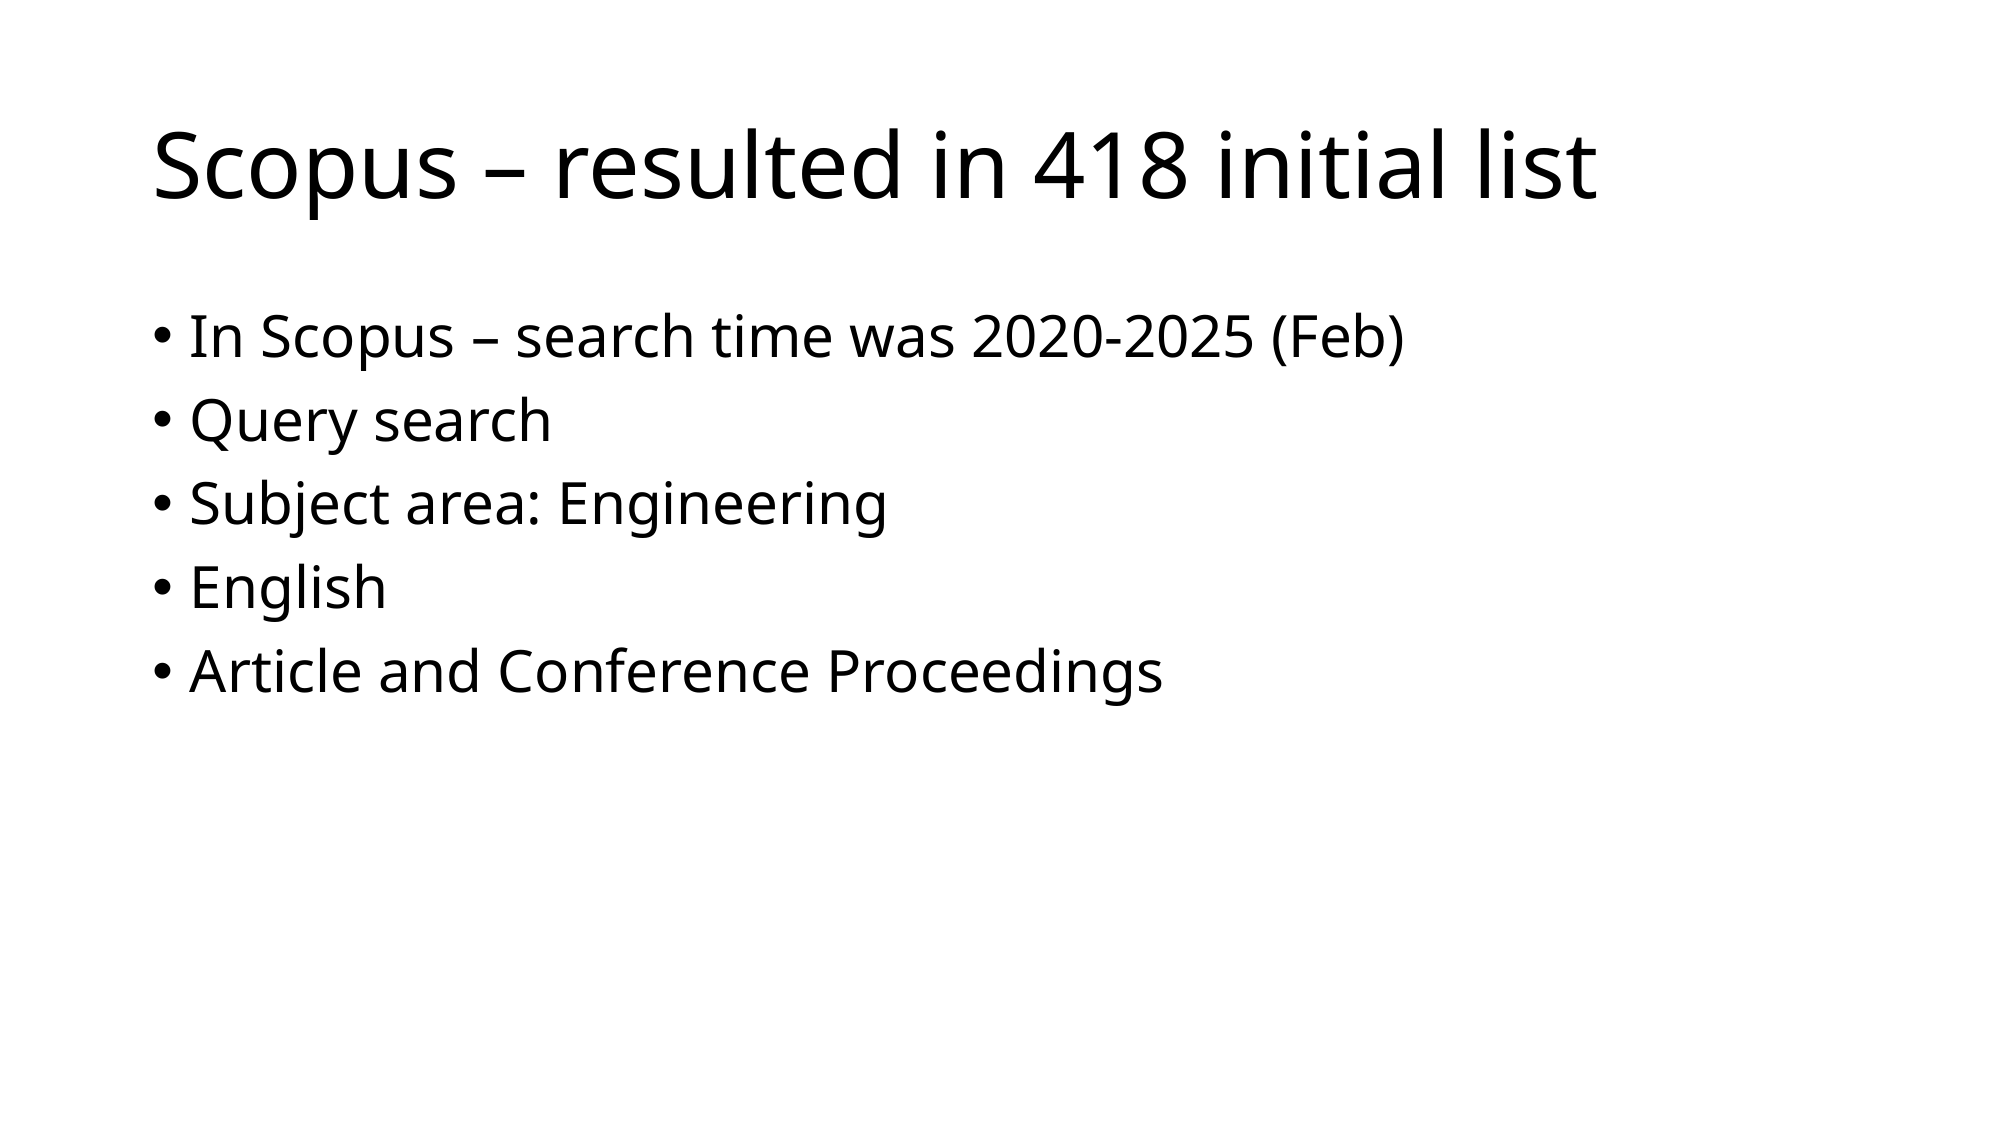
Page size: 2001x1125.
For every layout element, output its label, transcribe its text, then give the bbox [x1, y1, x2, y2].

title Scopus – resulted in 418 initial list [137, 59, 1863, 278]
list In Scopus – search time was 2020-2025 (Feb) Query search Subject area: Engineering English Article and Conference Proceedings [137, 299, 1863, 1014]
